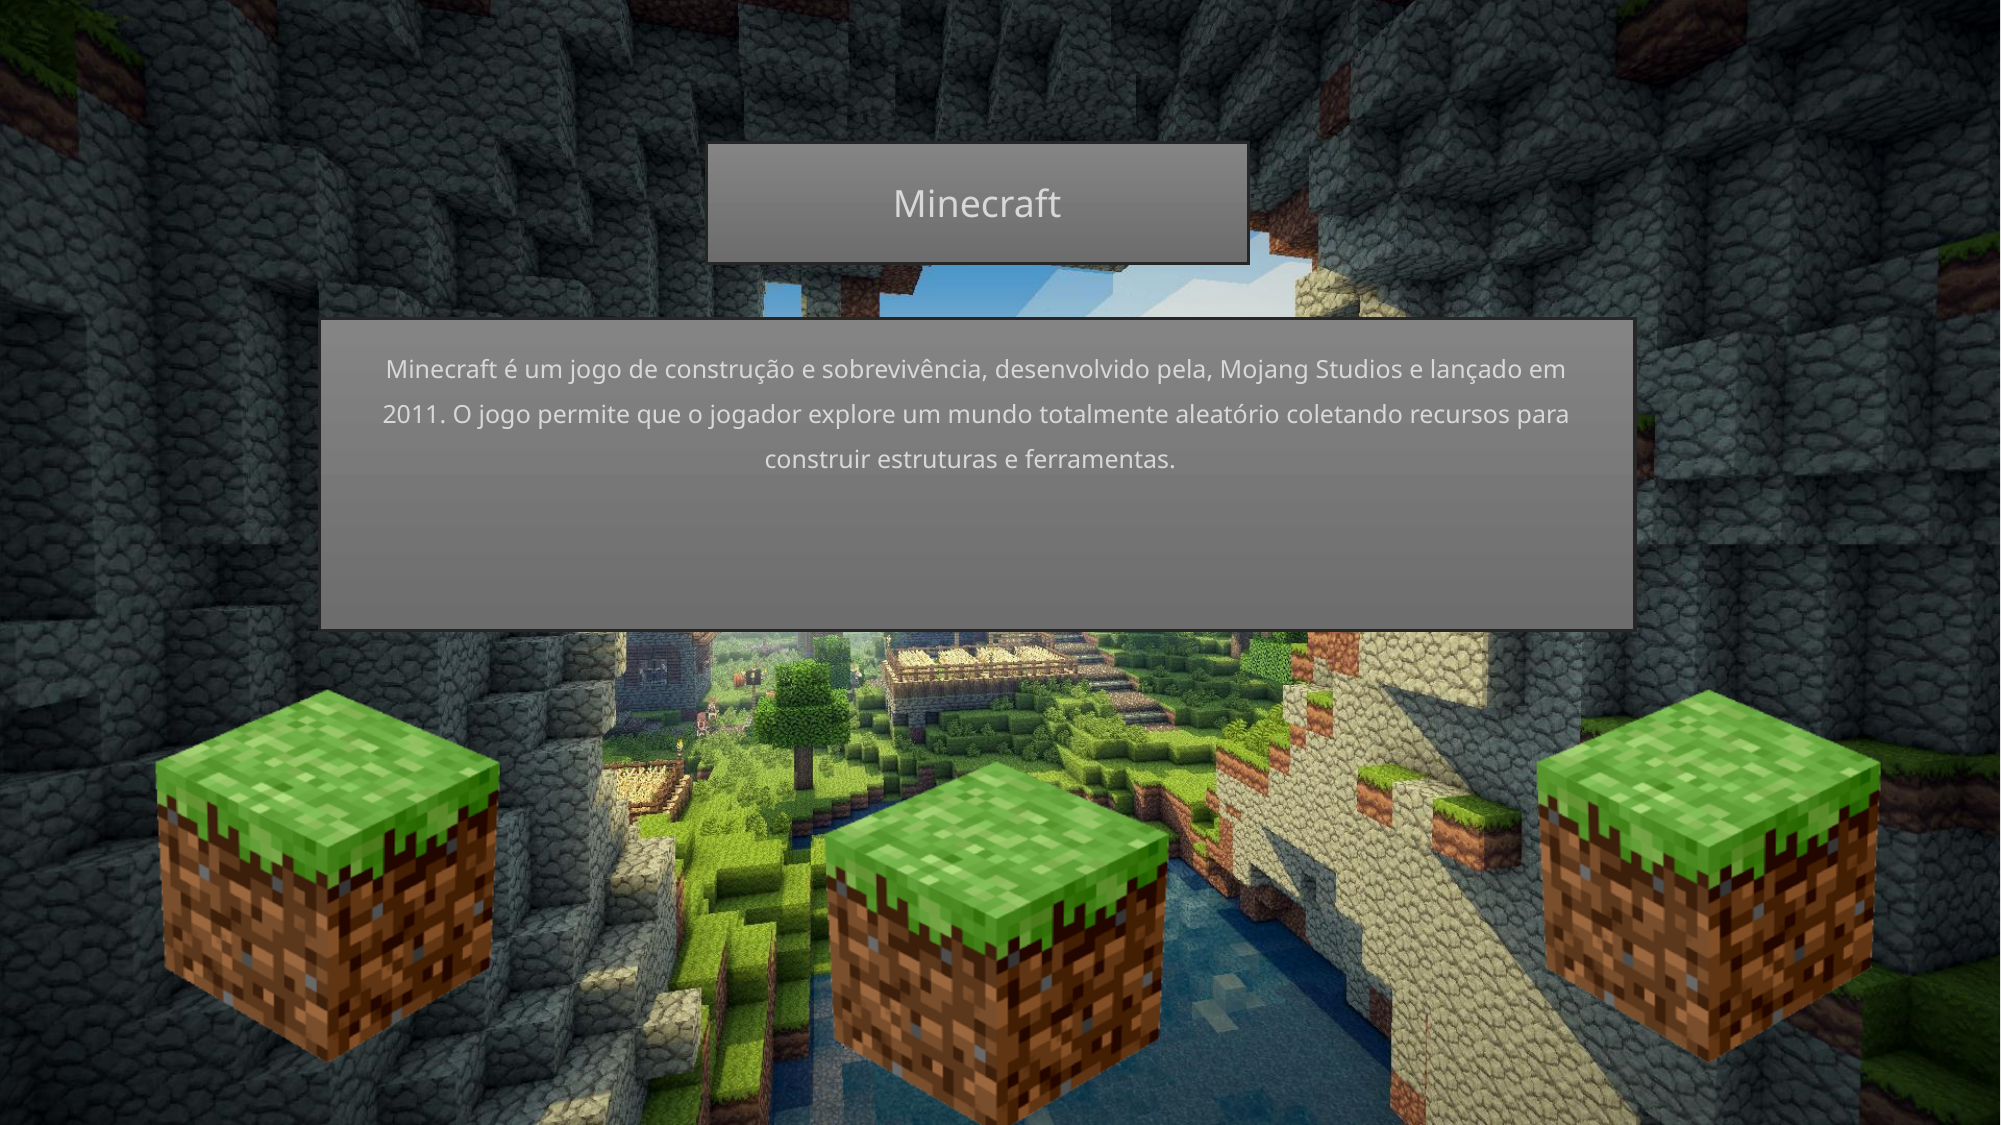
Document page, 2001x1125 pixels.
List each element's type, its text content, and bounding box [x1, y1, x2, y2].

text_box Minecraft é um jogo de construção e sobrevivência, desenvolvido pela, Mojang Studios e lançado em 2011. O jogo permite que o jogador explore um mundo totalmente aleatório coletando recursos para construir estruturas e ferramentas. [355, 331, 1599, 481]
picture [0, 0, 2001, 1125]
text_box [319, 318, 1635, 631]
text_box Minecraft [769, 172, 1186, 233]
text_box [706, 142, 1249, 264]
